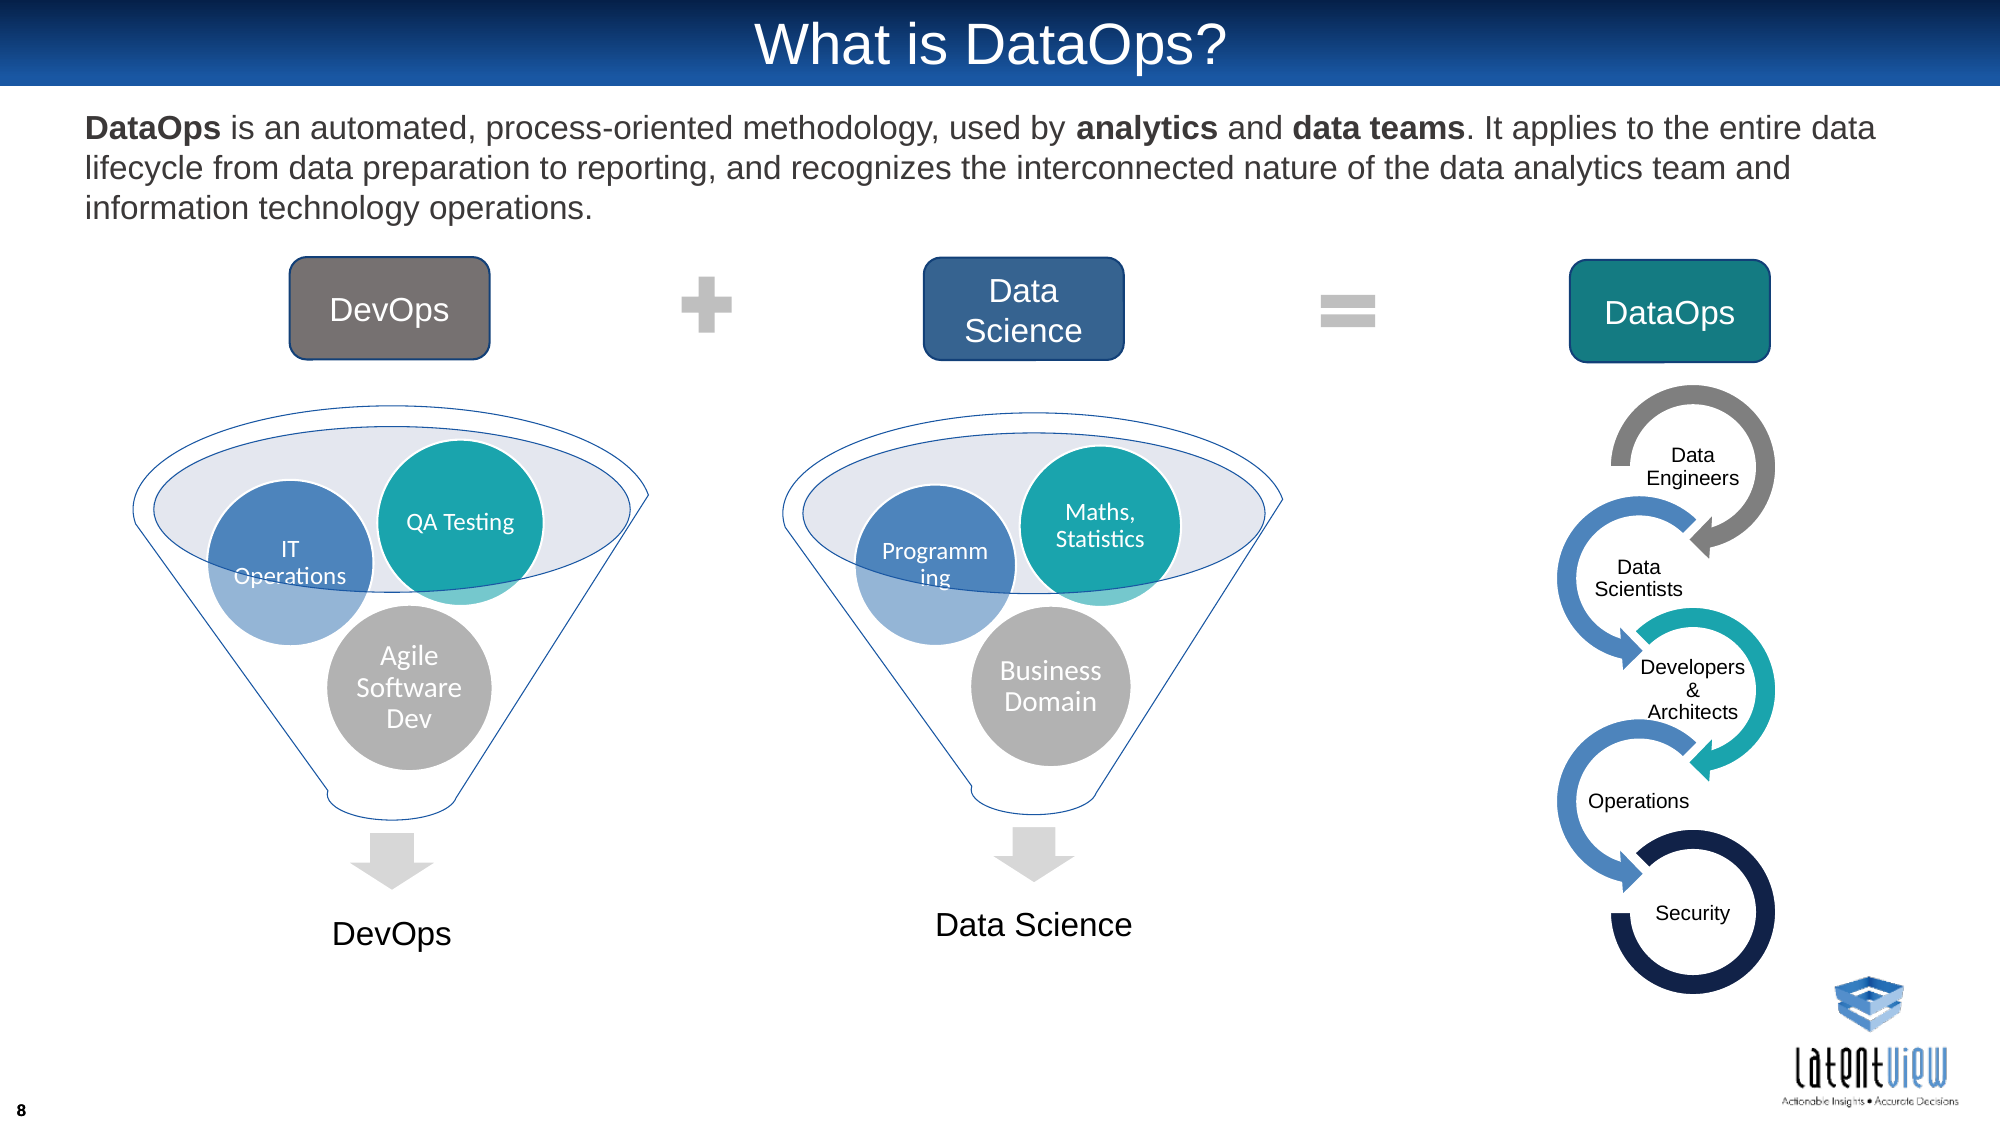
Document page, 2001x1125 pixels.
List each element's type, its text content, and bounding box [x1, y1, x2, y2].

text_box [1345, 370, 1987, 996]
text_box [675, 301, 1393, 1091]
text_box [681, 276, 733, 301]
text_box [1320, 294, 1376, 301]
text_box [22, 328, 762, 1068]
text_box DataOps is an automated, process-oriented methodology, used by analytics and data teams. It applies to the entire data lifecycle from data preparation to reporting, and recognizes the interconnected nature of the data analytics team and information technology operations. [32, 98, 1959, 247]
text_box DataOps [1568, 258, 1771, 364]
picture [1754, 959, 1988, 1125]
title What is DataOps? [93, 12, 1889, 79]
text_box Data Science [922, 256, 1125, 301]
text_box DevOps [288, 256, 491, 328]
